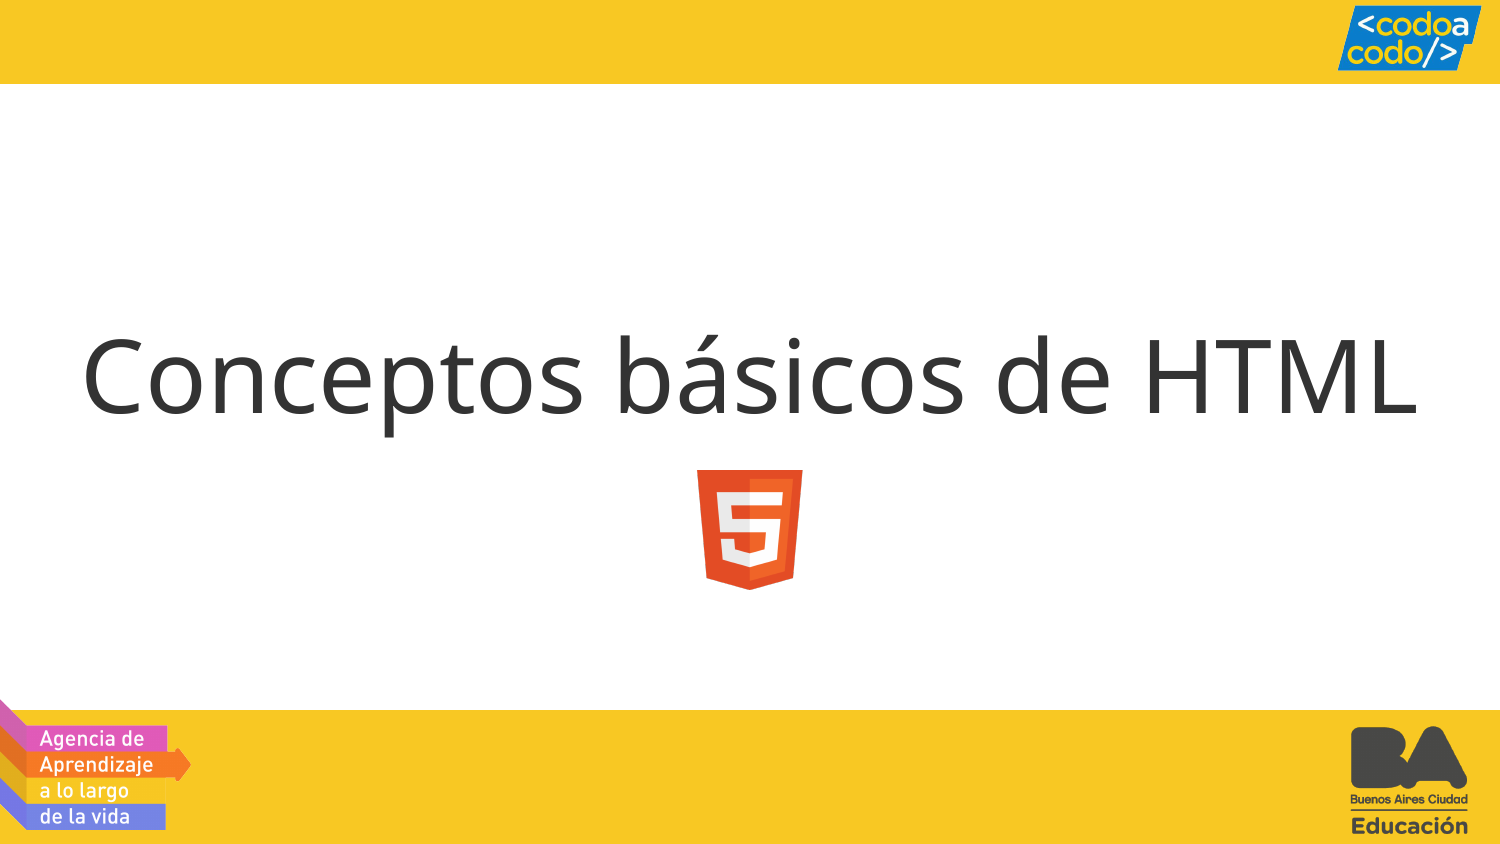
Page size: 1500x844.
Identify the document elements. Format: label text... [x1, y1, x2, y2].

picture [1297, 668, 1500, 844]
picture [691, 470, 809, 590]
picture [0, 699, 191, 830]
picture [1337, 5, 1482, 71]
title Conceptos básicos de HTML [51, 201, 1449, 459]
